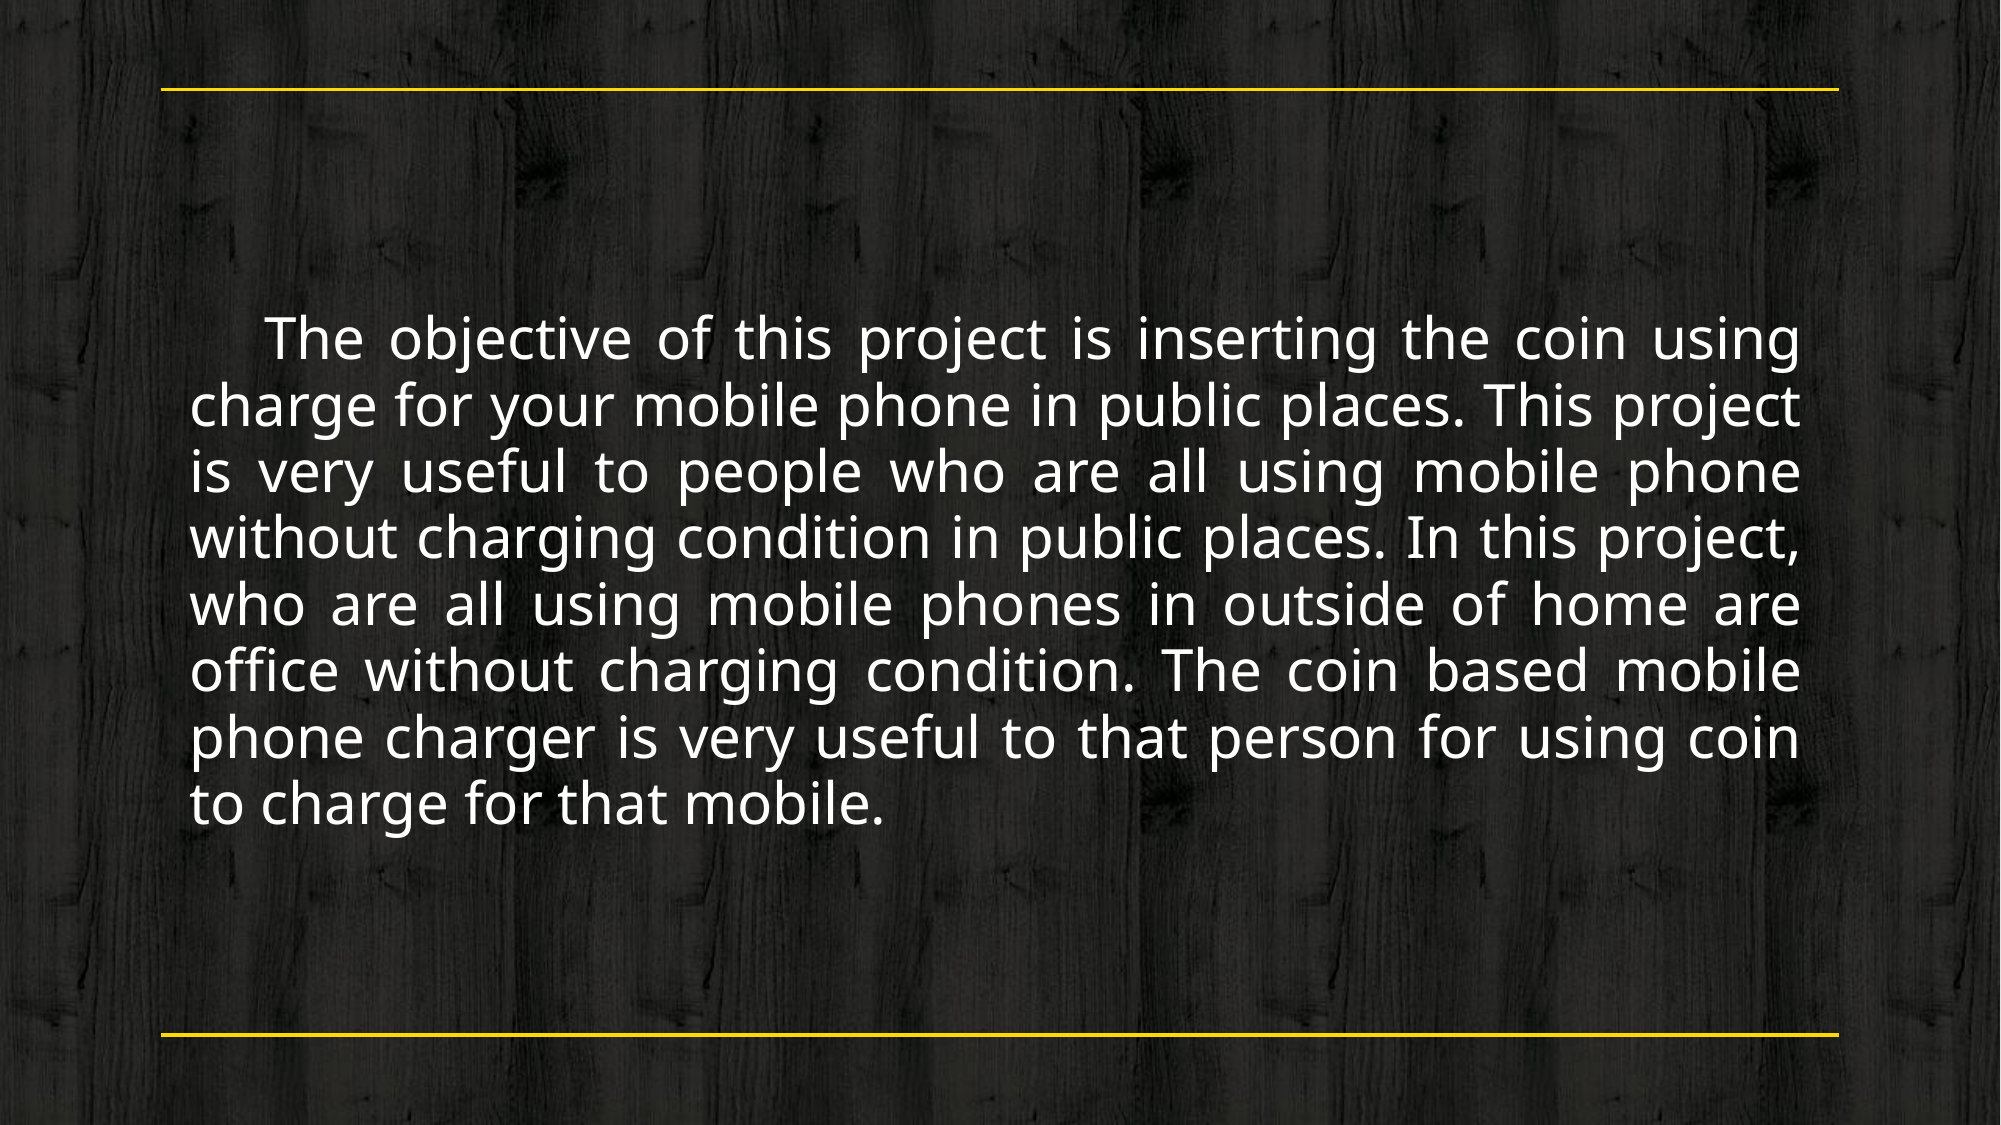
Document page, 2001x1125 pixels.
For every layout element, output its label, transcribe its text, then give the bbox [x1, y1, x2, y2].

picture [0, 0, 2001, 1125]
text_box The objective of this project is inserting the coin using charge for your mobile phone in public places. This project is very useful to people who are all using mobile phone without charging condition in public places. In this project, who are all using mobile phones in outside of home are office without charging condition. The coin based mobile phone charger is very useful to that person for using coin to charge for that mobile. [174, 137, 1831, 846]
